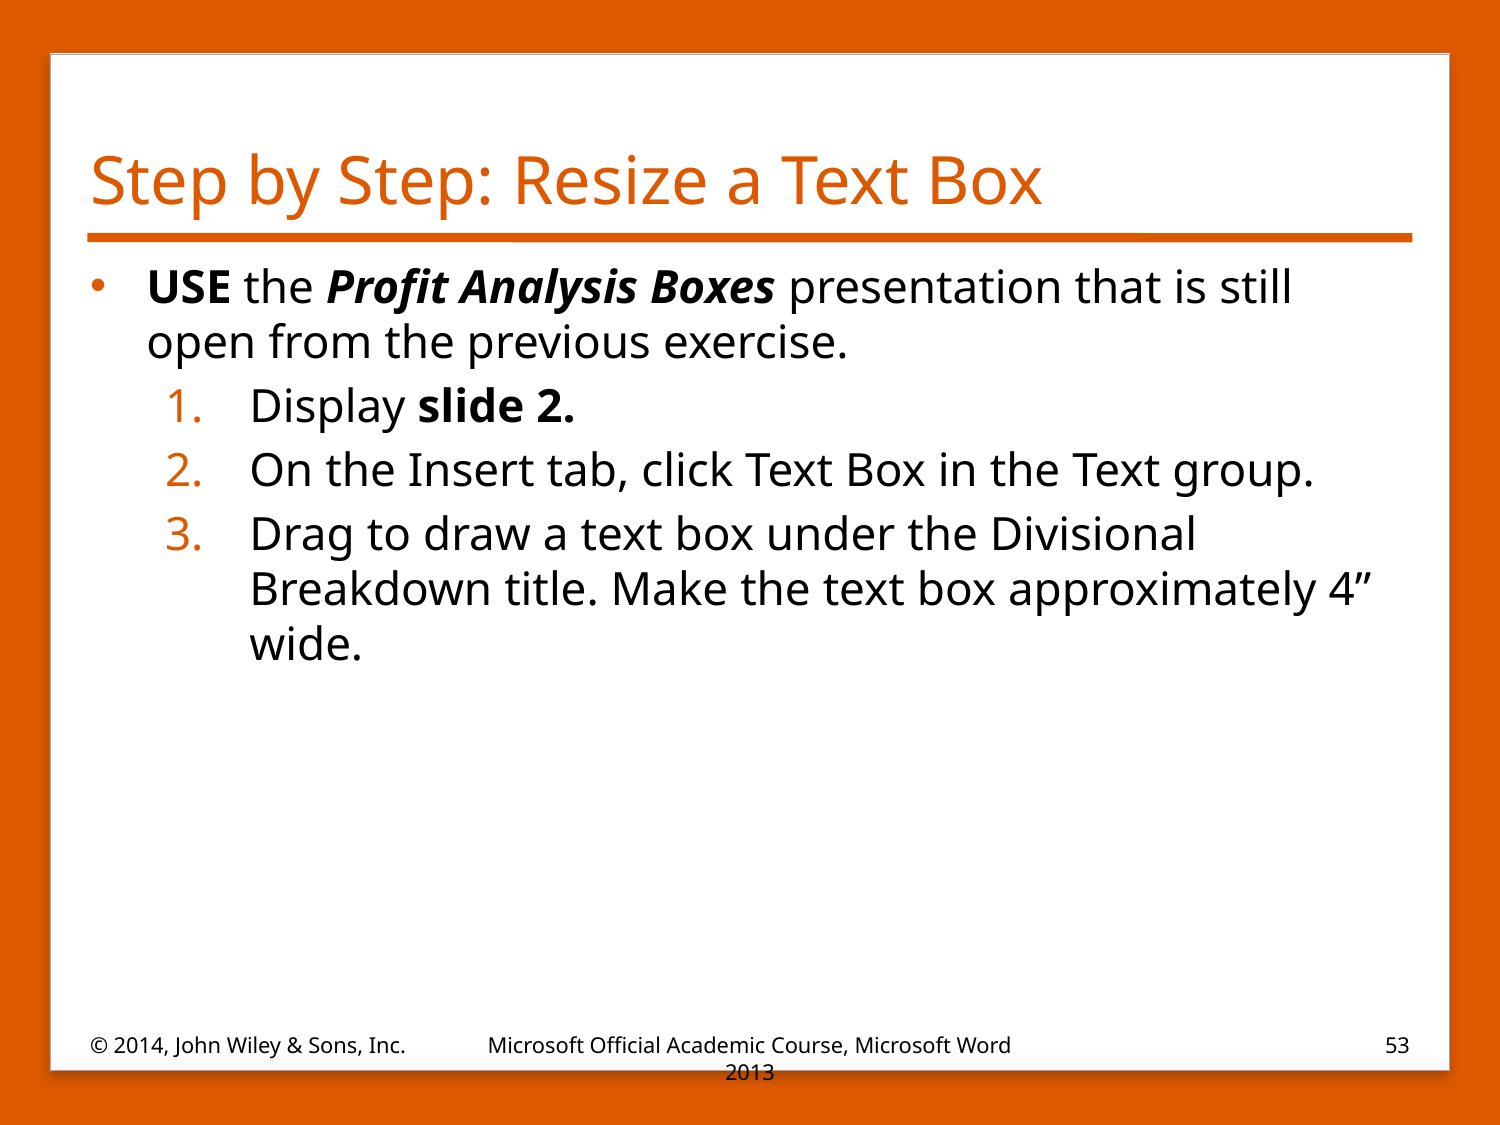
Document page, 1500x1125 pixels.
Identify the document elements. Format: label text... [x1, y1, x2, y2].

slide_number © 2014, John Wiley & Sons, Inc. [74, 1024, 426, 1103]
slide_number 53 [1074, 1024, 1426, 1103]
title Step by Step: Resize a Text Box [74, 74, 1426, 226]
list USE the Profit Analysis Boxes presentation that is still open from the previous exercise. Display slide 2. On the Insert tab, click Text Box in the Text group. Drag to draw a text box under the Divisional Breakdown title. Make the text box approximately 4” wide. [75, 249, 1425, 1063]
footer Microsoft Official Academic Course, Microsoft Word 2013 [449, 1024, 1051, 1103]
